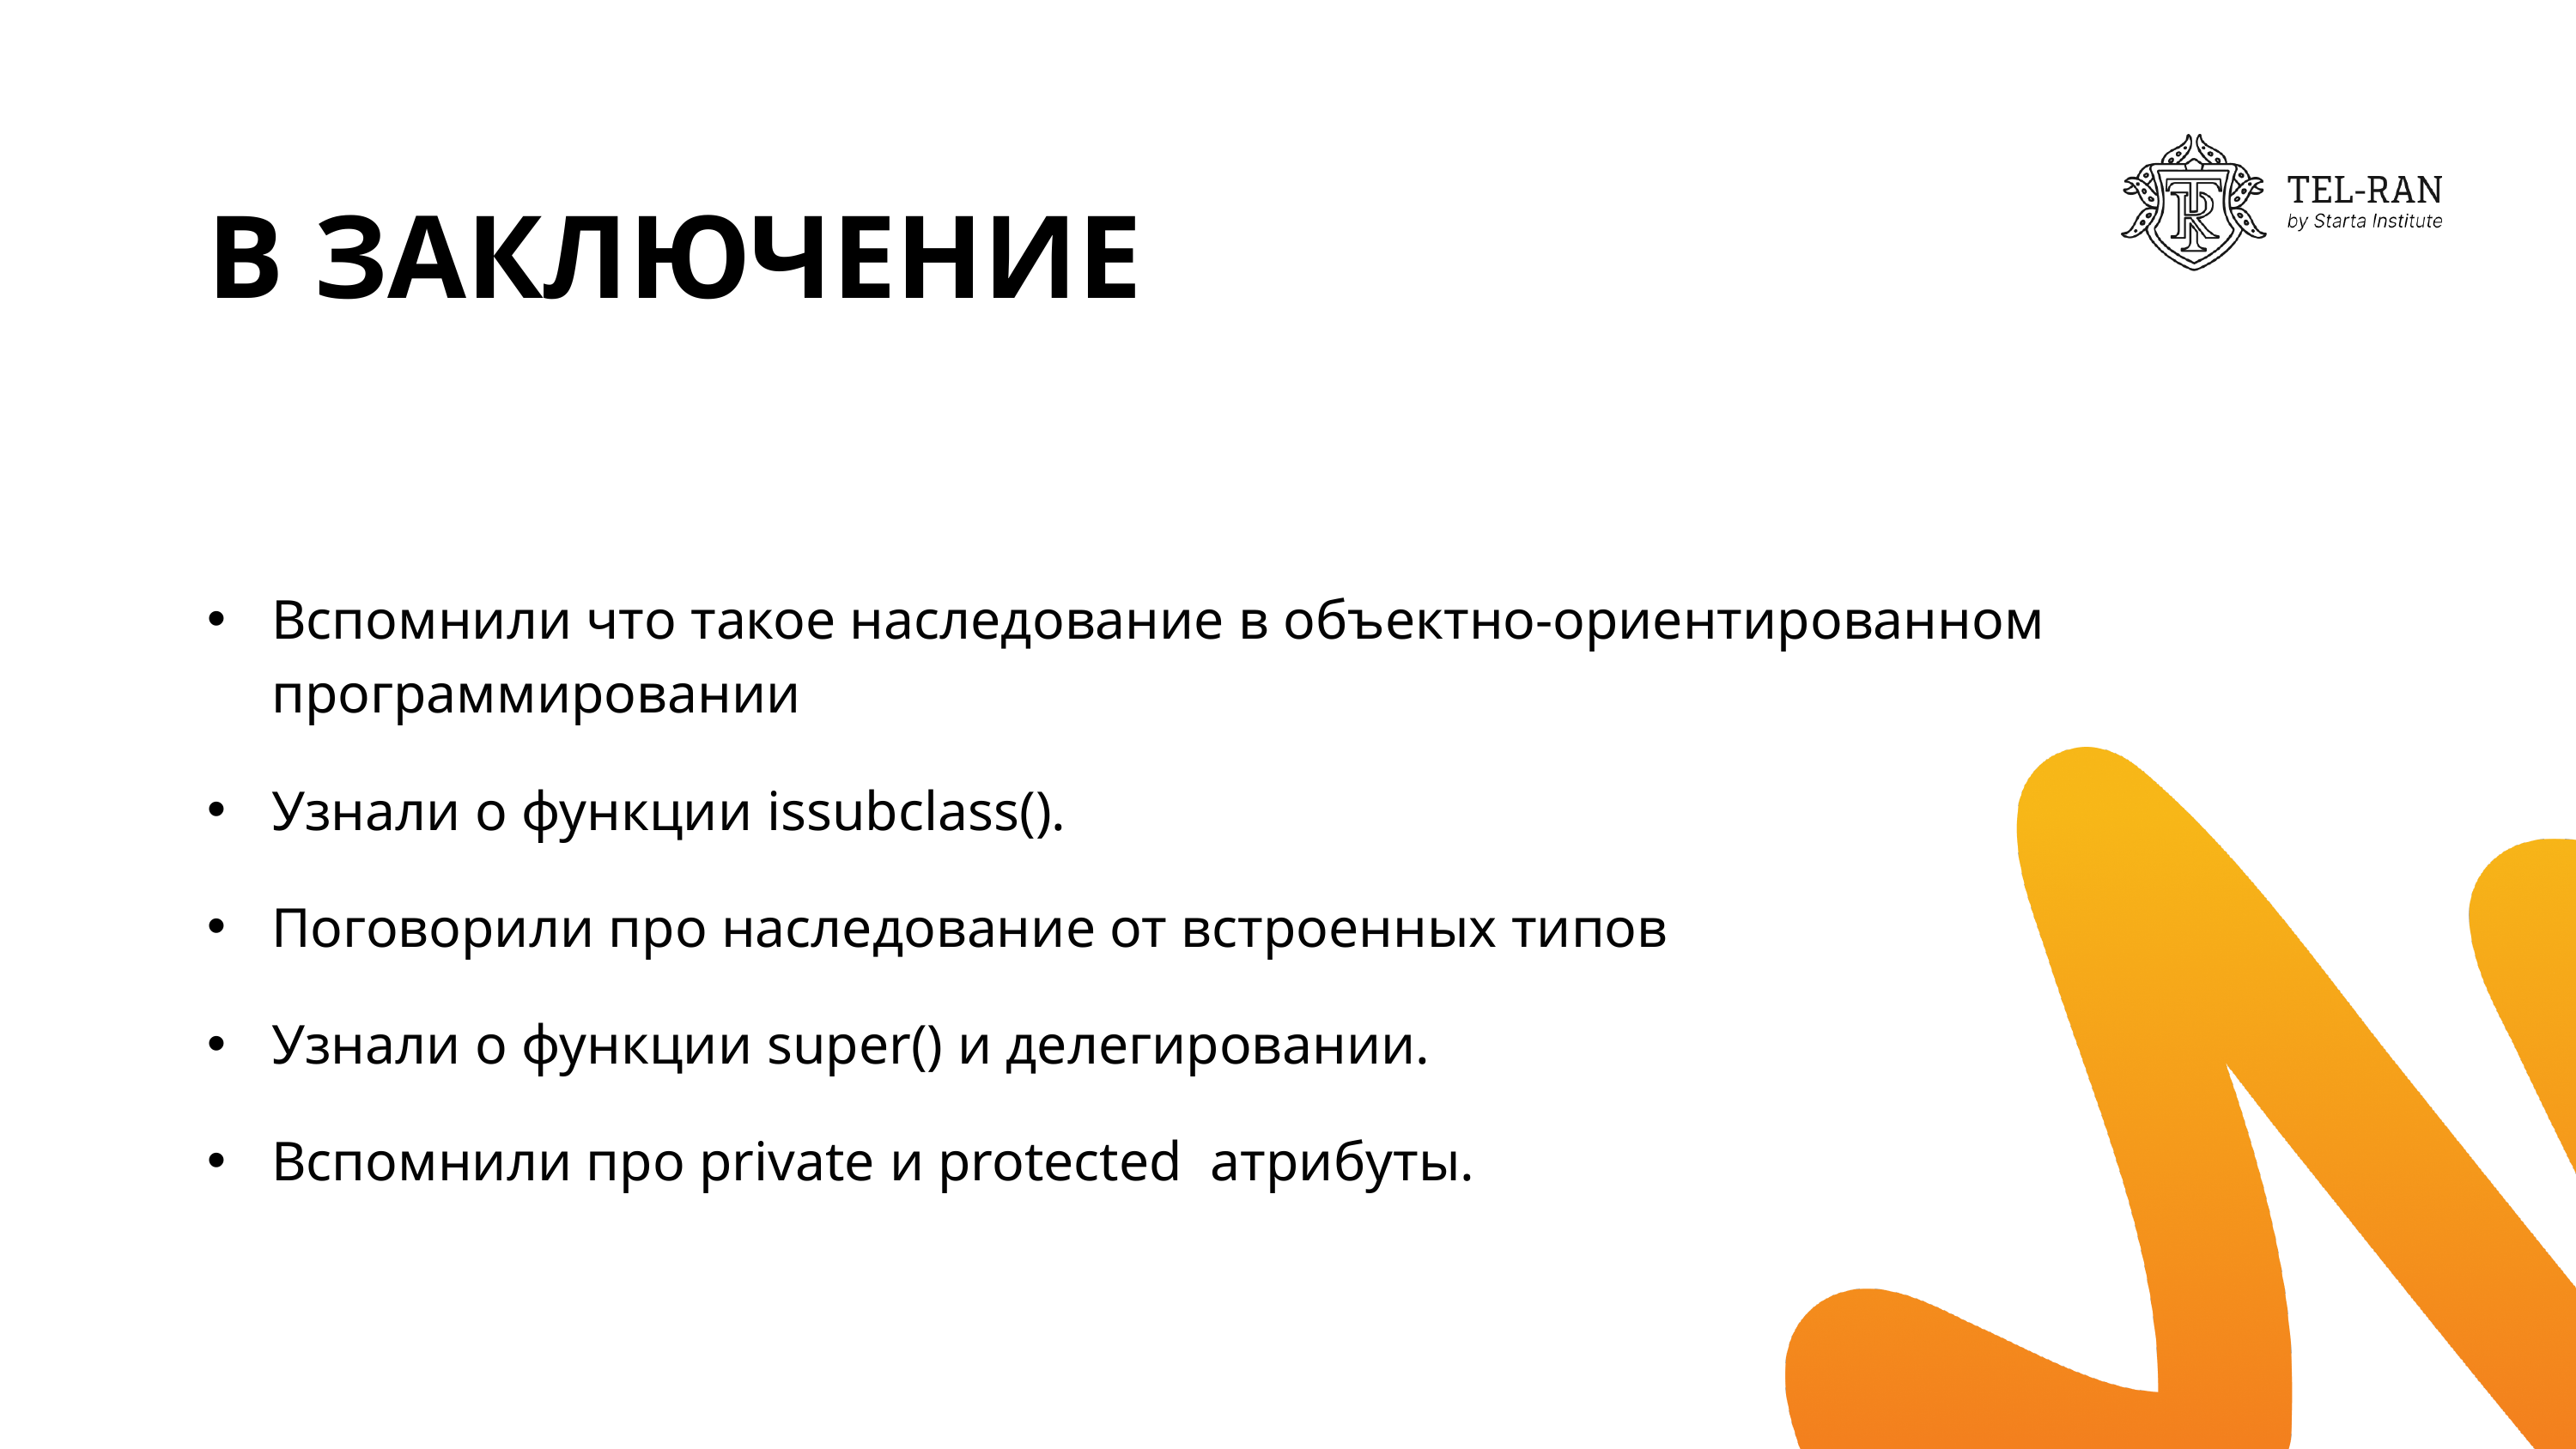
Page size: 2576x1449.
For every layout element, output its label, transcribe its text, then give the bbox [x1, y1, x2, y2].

text_box В ЗАКЛЮЧЕНИЕ [207, 199, 1930, 364]
text_box Вспомнили что такое наследование в объектно-ориентированном программировании Узнали о функции issubclass(). Поговорили про наследование от встроенных типов Узнали о функции super() и делегировании. Вспомнили про private и protected атрибуты. [207, 576, 2440, 1290]
picture [1620, 747, 2576, 1449]
picture [2121, 134, 2442, 271]
